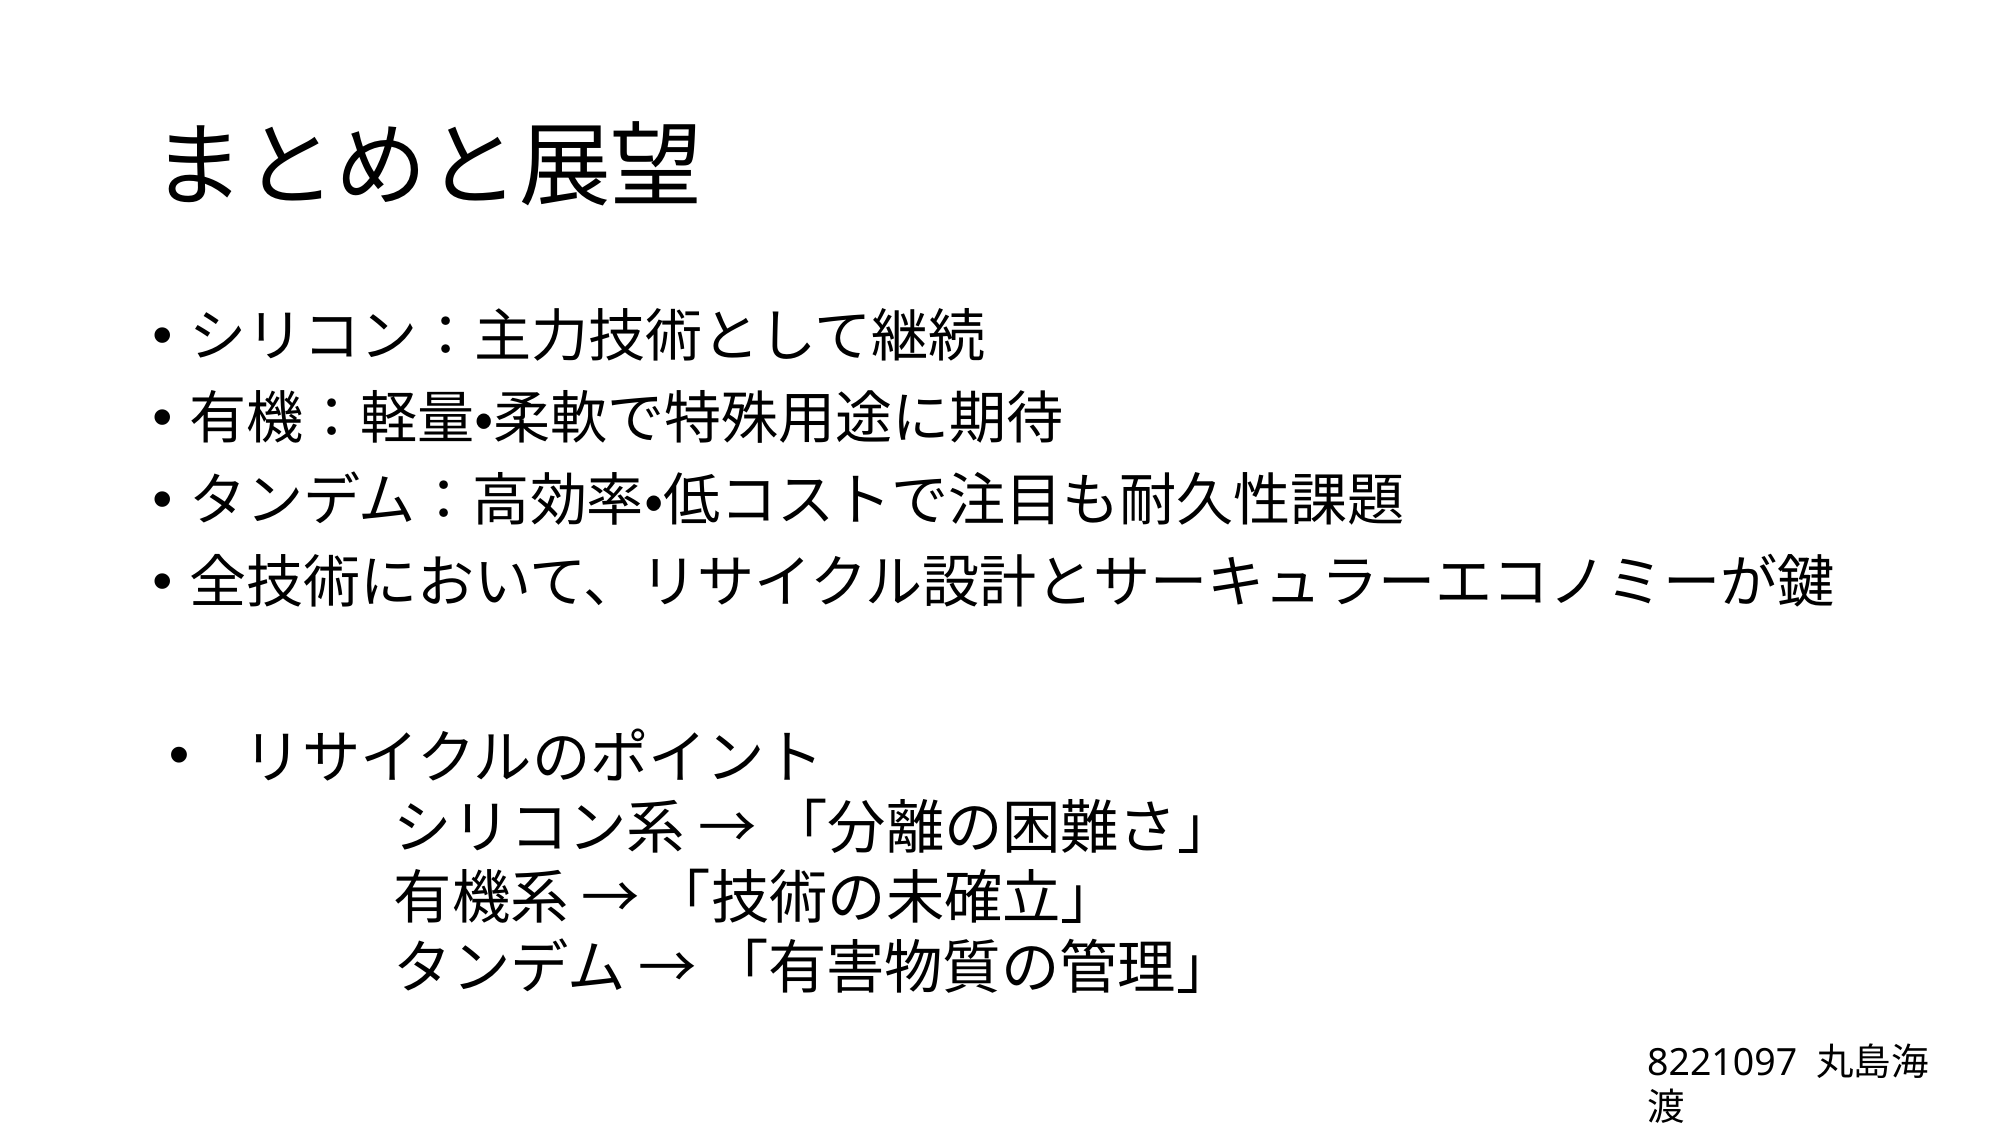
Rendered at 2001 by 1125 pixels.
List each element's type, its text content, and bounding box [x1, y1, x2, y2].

list シリコン：主力技術として継続 有機：軽量・柔軟で特殊用途に期待 タンデム：高効率・低コストで注目も耐久性課題 全技術において、リサイクル設計とサーキュラーエコノミーが鍵 [137, 299, 1863, 632]
text_box 8221097 丸島海渡 [1632, 1030, 1976, 1125]
text_box リサイクルのポイント シリコン系 → 「分離の困難さ」 有機系 → 「技術の未確立」 タンデム → 「有害物質の管理」 [154, 712, 1863, 1053]
title まとめと展望 [137, 59, 1863, 278]
